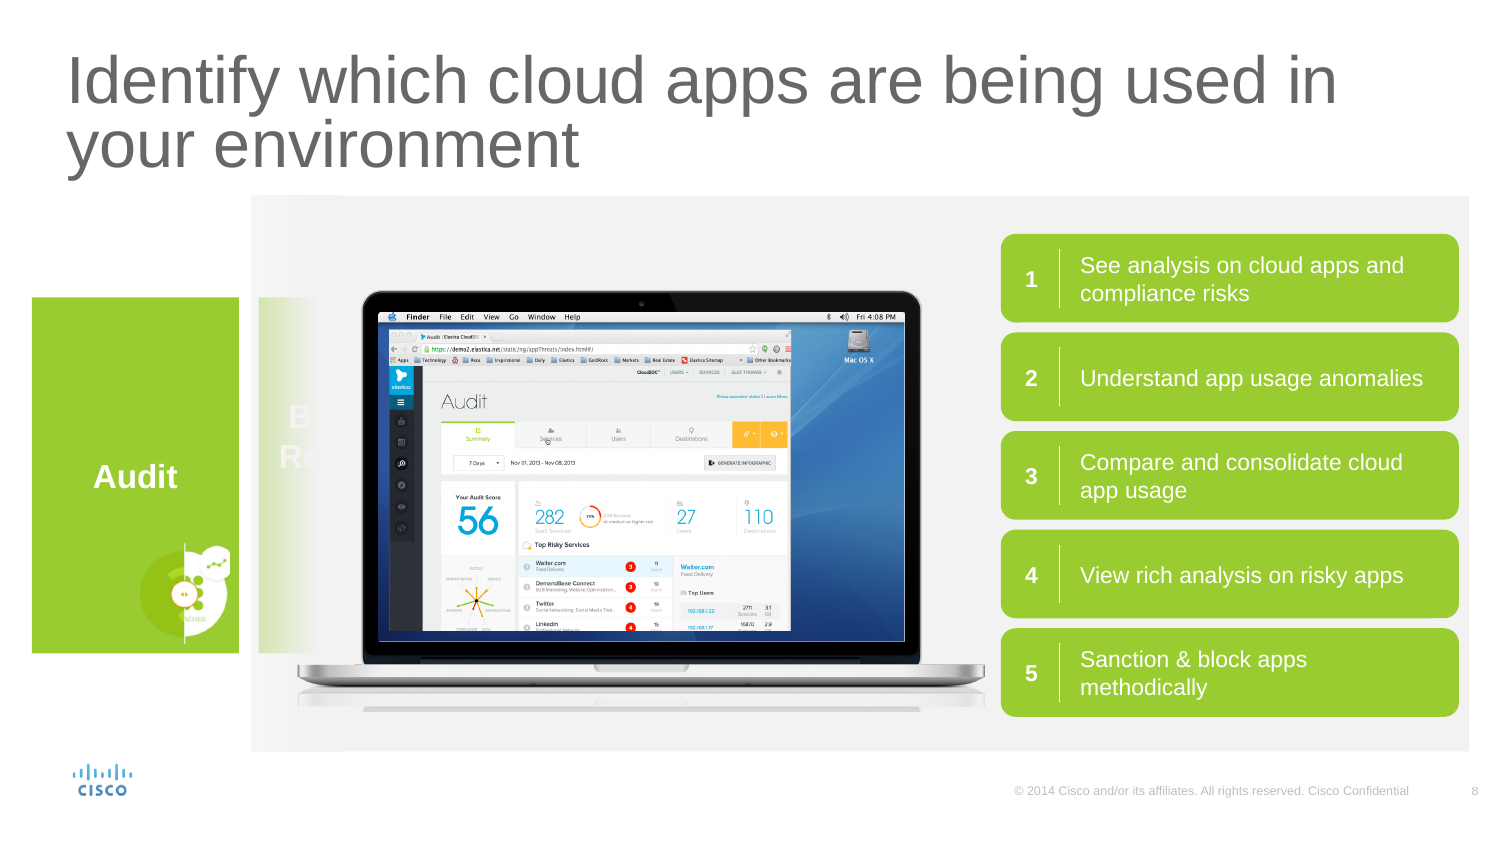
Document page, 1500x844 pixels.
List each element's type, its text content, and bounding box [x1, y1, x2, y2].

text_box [31, 297, 246, 654]
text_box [280, 247, 1002, 712]
picture [67, 758, 138, 803]
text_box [251, 195, 1470, 752]
title Identify which cloud apps are being used in your environment [50, 55, 1441, 176]
